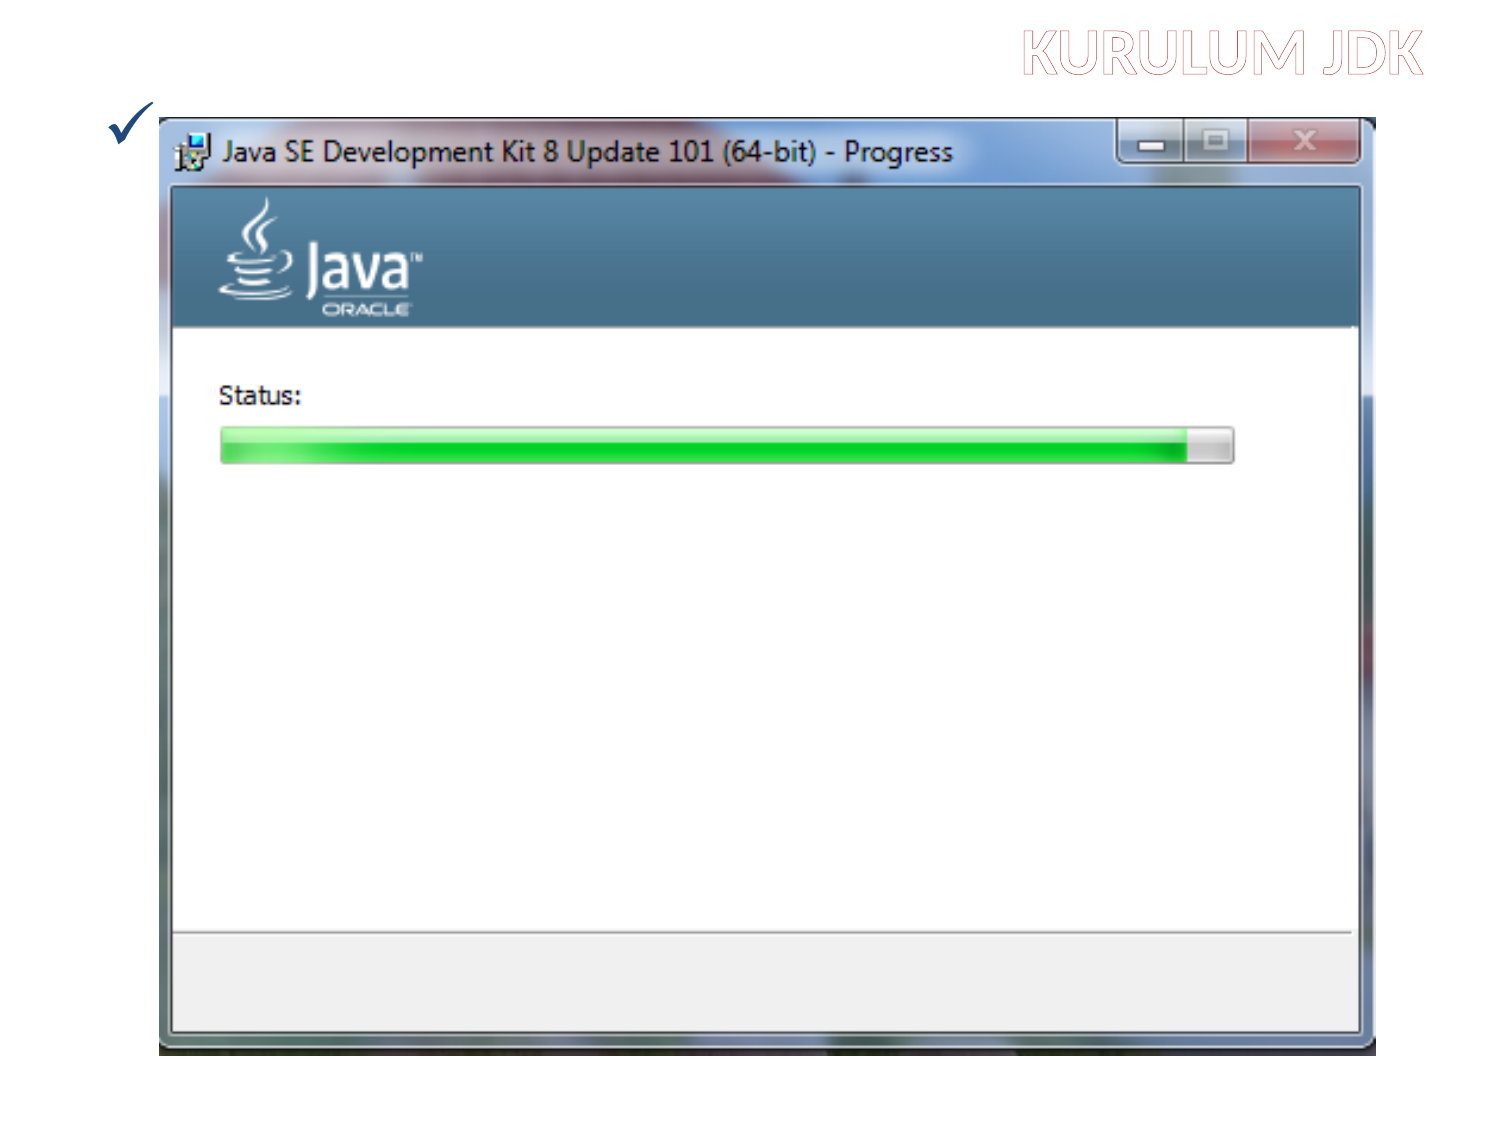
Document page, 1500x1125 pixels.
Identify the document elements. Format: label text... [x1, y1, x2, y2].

title KURULUM JDK [88, 0, 1439, 118]
list JRE ve Kaynak kodları kurulumu gerçeklerşir. Next ile devam edin [88, 90, 1414, 833]
picture [159, 117, 1377, 1057]
